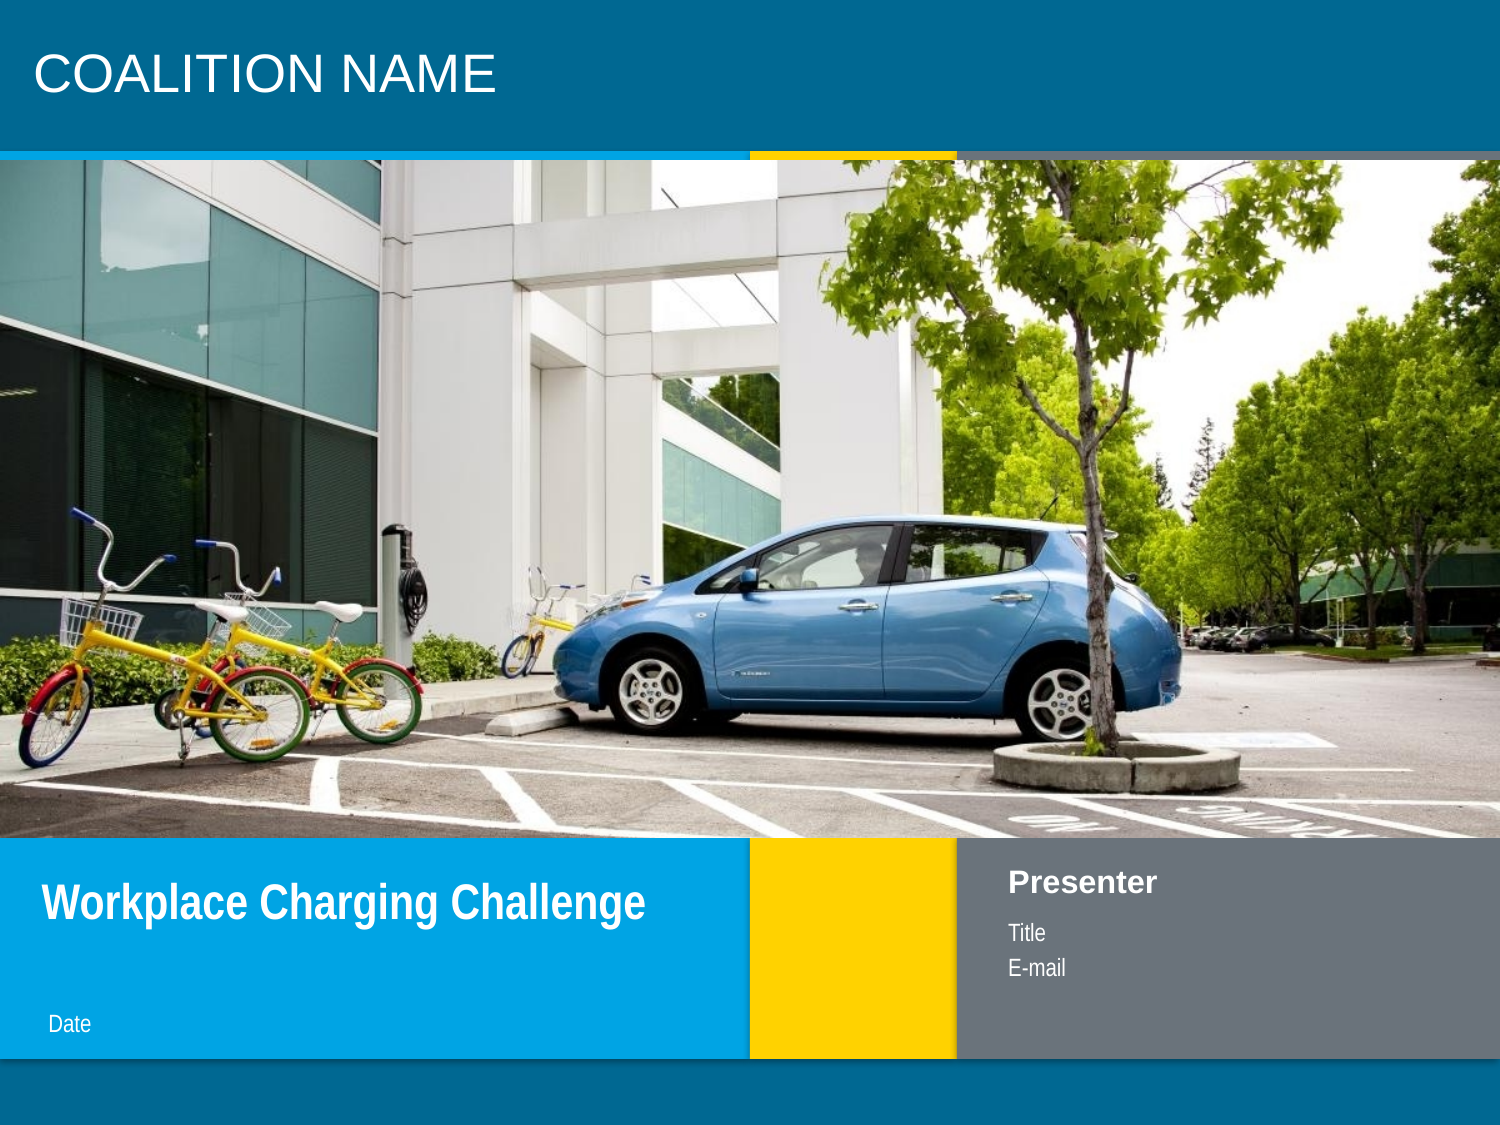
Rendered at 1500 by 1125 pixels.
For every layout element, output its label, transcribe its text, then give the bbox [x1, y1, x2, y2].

subtitle Workplace Charging Challenge [26, 861, 746, 1055]
text_box Date [33, 999, 750, 1063]
title Coalition Name [33, 23, 1017, 124]
list Presenter [992, 853, 1500, 909]
list Title E-mail [992, 909, 1500, 1031]
picture [0, 160, 1500, 838]
